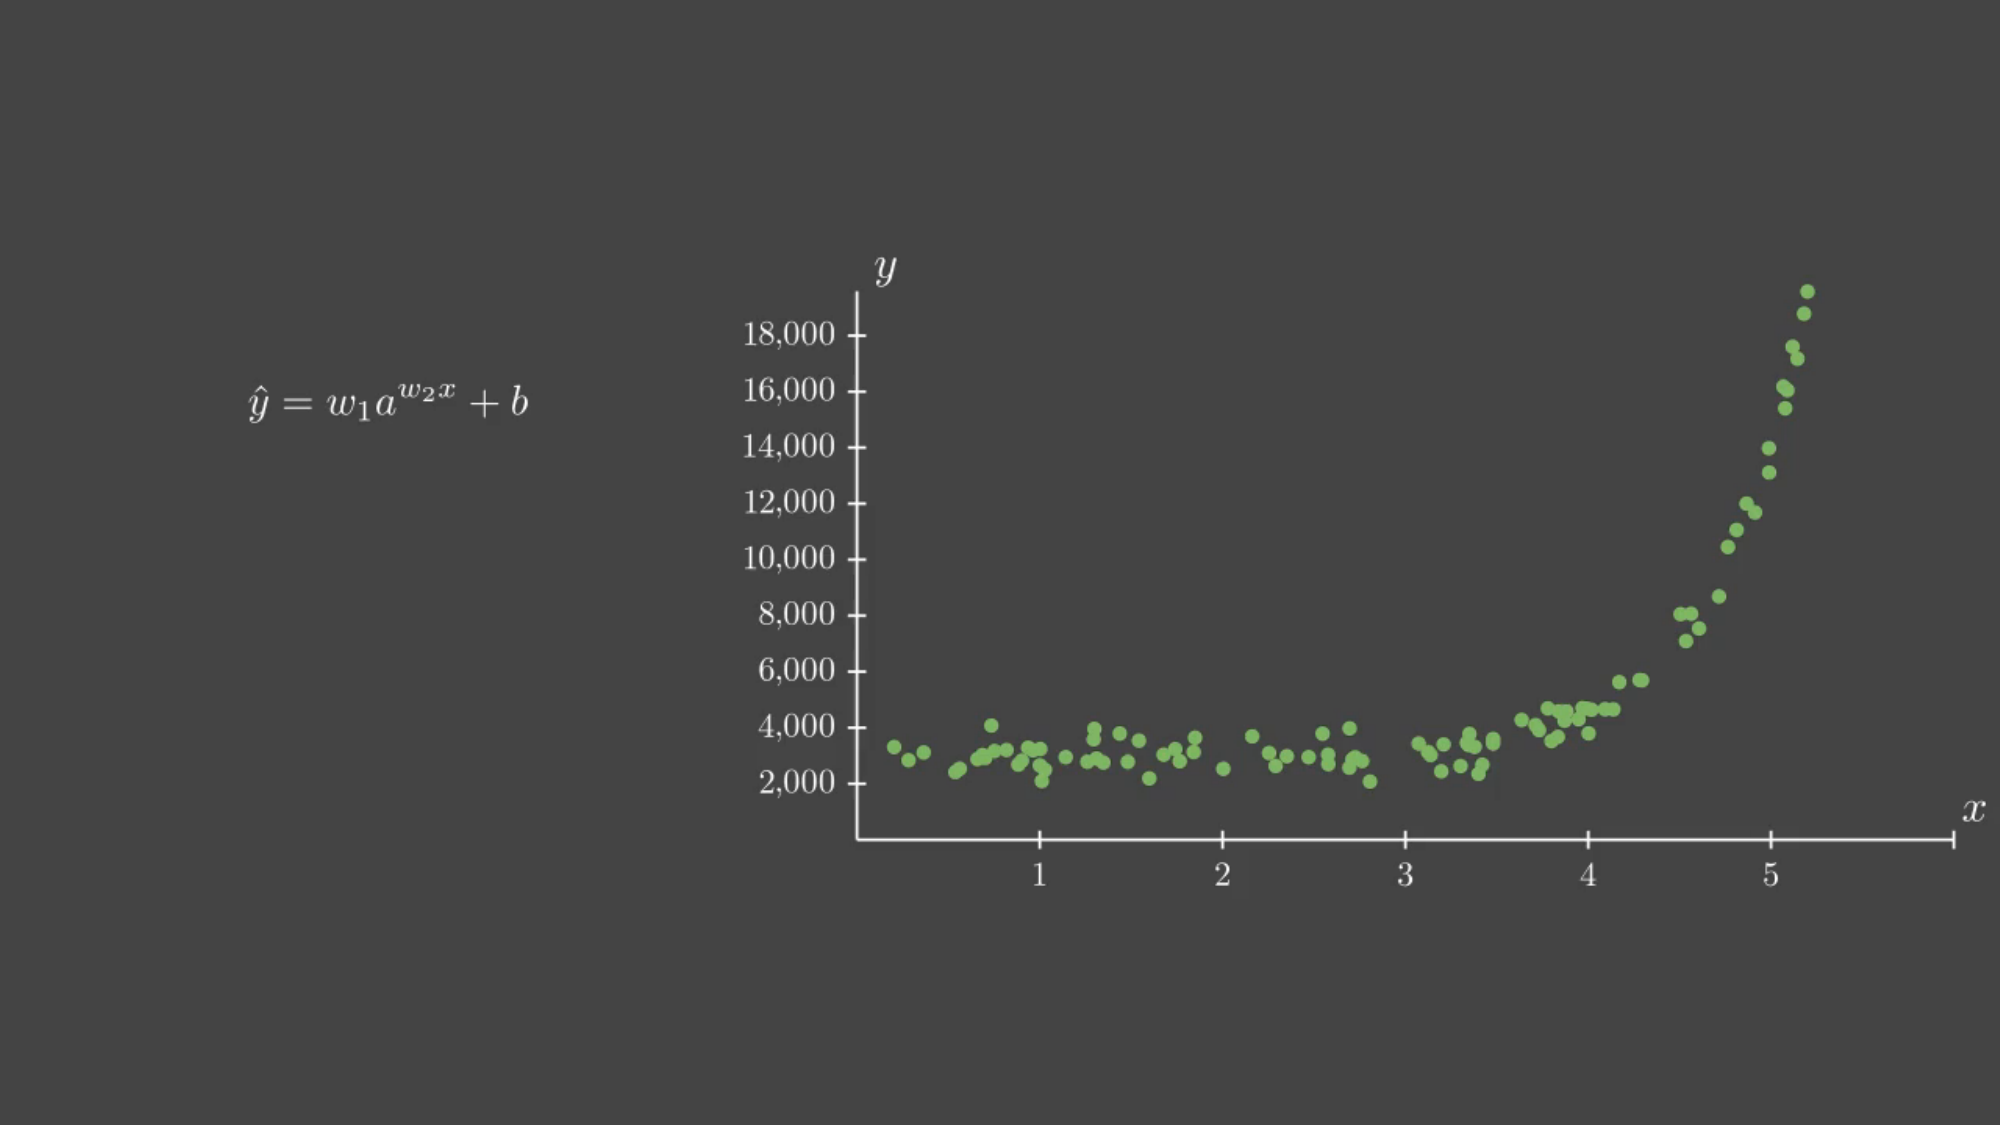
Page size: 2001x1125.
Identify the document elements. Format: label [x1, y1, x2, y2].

list [0, 0, 2000, 1125]
